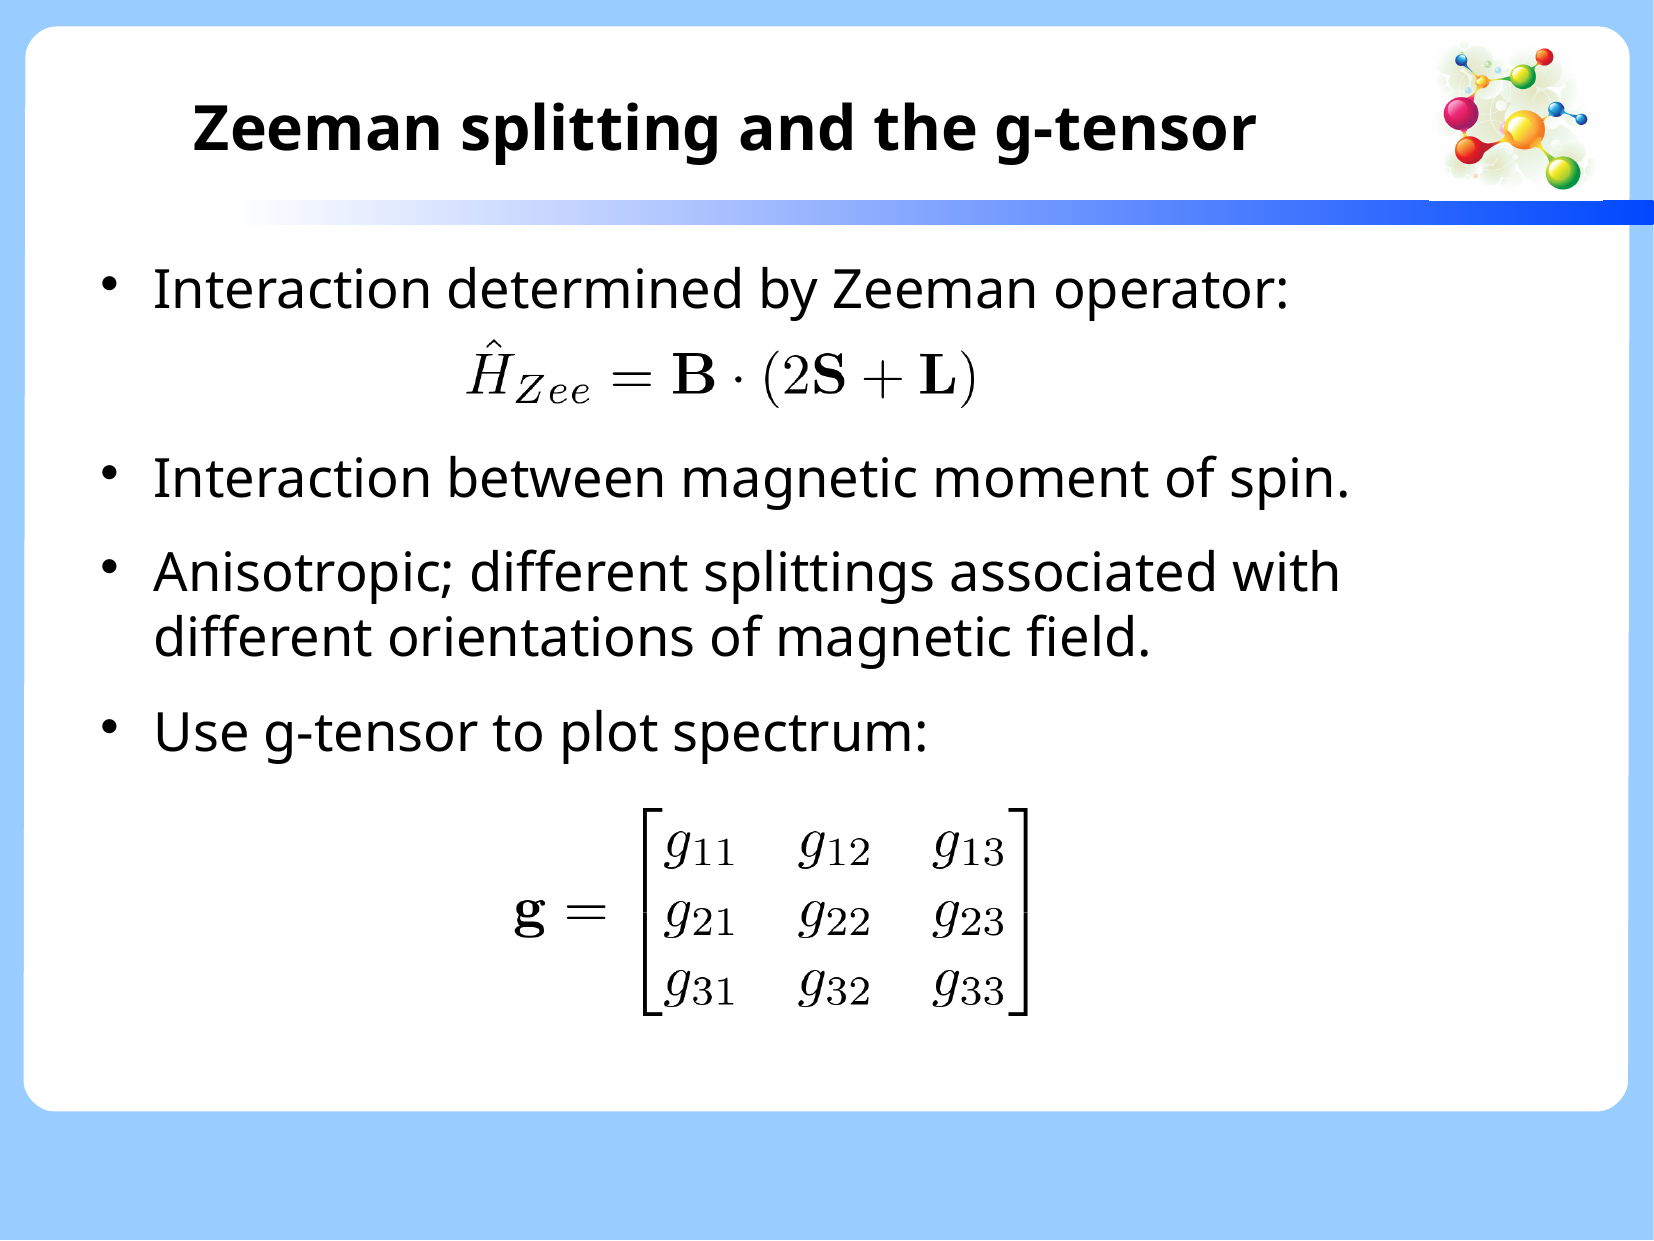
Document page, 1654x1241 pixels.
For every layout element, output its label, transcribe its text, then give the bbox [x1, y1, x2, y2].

picture [514, 807, 1028, 1016]
text_box Zeeman splitting and the g-tensor [82, 49, 1370, 201]
text_box Interaction determined by Zeeman operator: Interaction between magnetic moment of spin. Anisotropic; different splittings associated with different orientations of magnetic field. Use g-tensor to plot spectrum: [82, 253, 1571, 1075]
picture [1428, 35, 1603, 201]
table_cell 9.41 [790, 201, 794, 224]
picture [465, 338, 975, 409]
table_cell 8.0 [873, 201, 877, 224]
text_box [956, 201, 961, 224]
